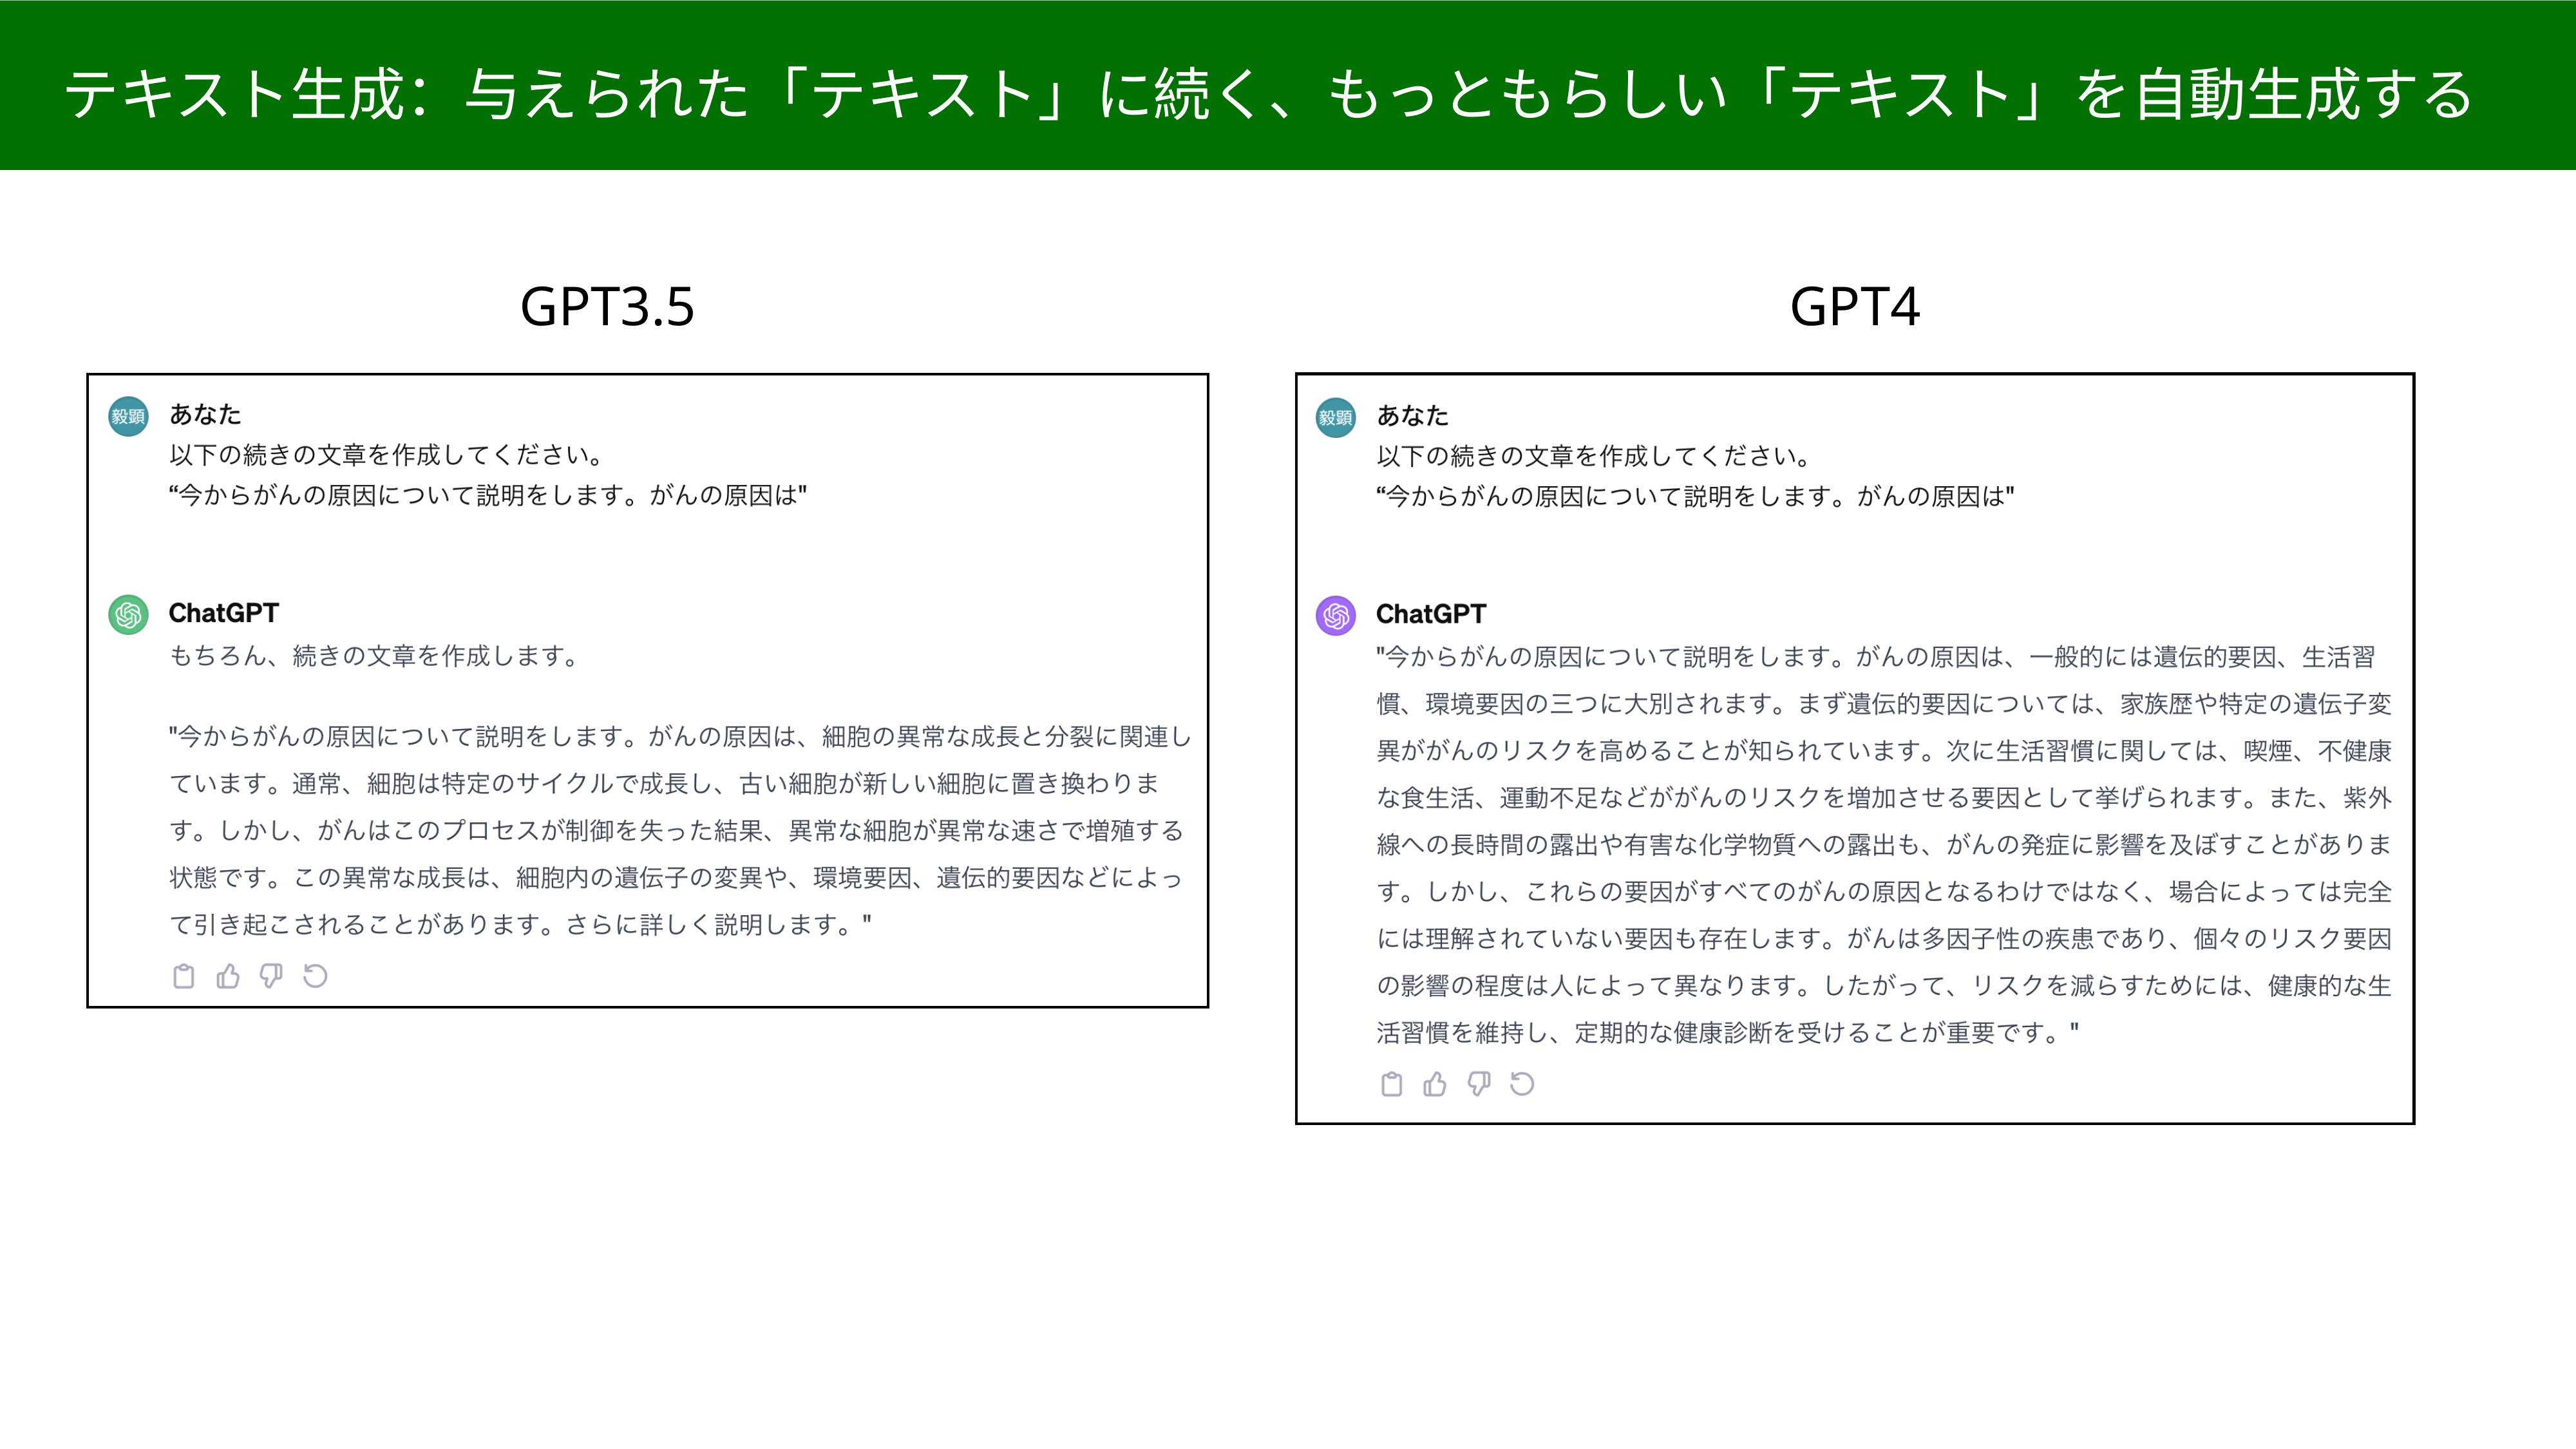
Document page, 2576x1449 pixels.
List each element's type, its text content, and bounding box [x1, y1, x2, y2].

picture [1297, 375, 2413, 1123]
text_box GPT4 [1784, 267, 1927, 342]
picture [88, 375, 1207, 1007]
text_box テキスト生成：与えられた「テキスト」に続く、もっともらしい「テキスト」を自動生成する [56, 52, 2483, 133]
text_box [0, 0, 2576, 170]
text_box GPT3.5 [514, 267, 702, 342]
